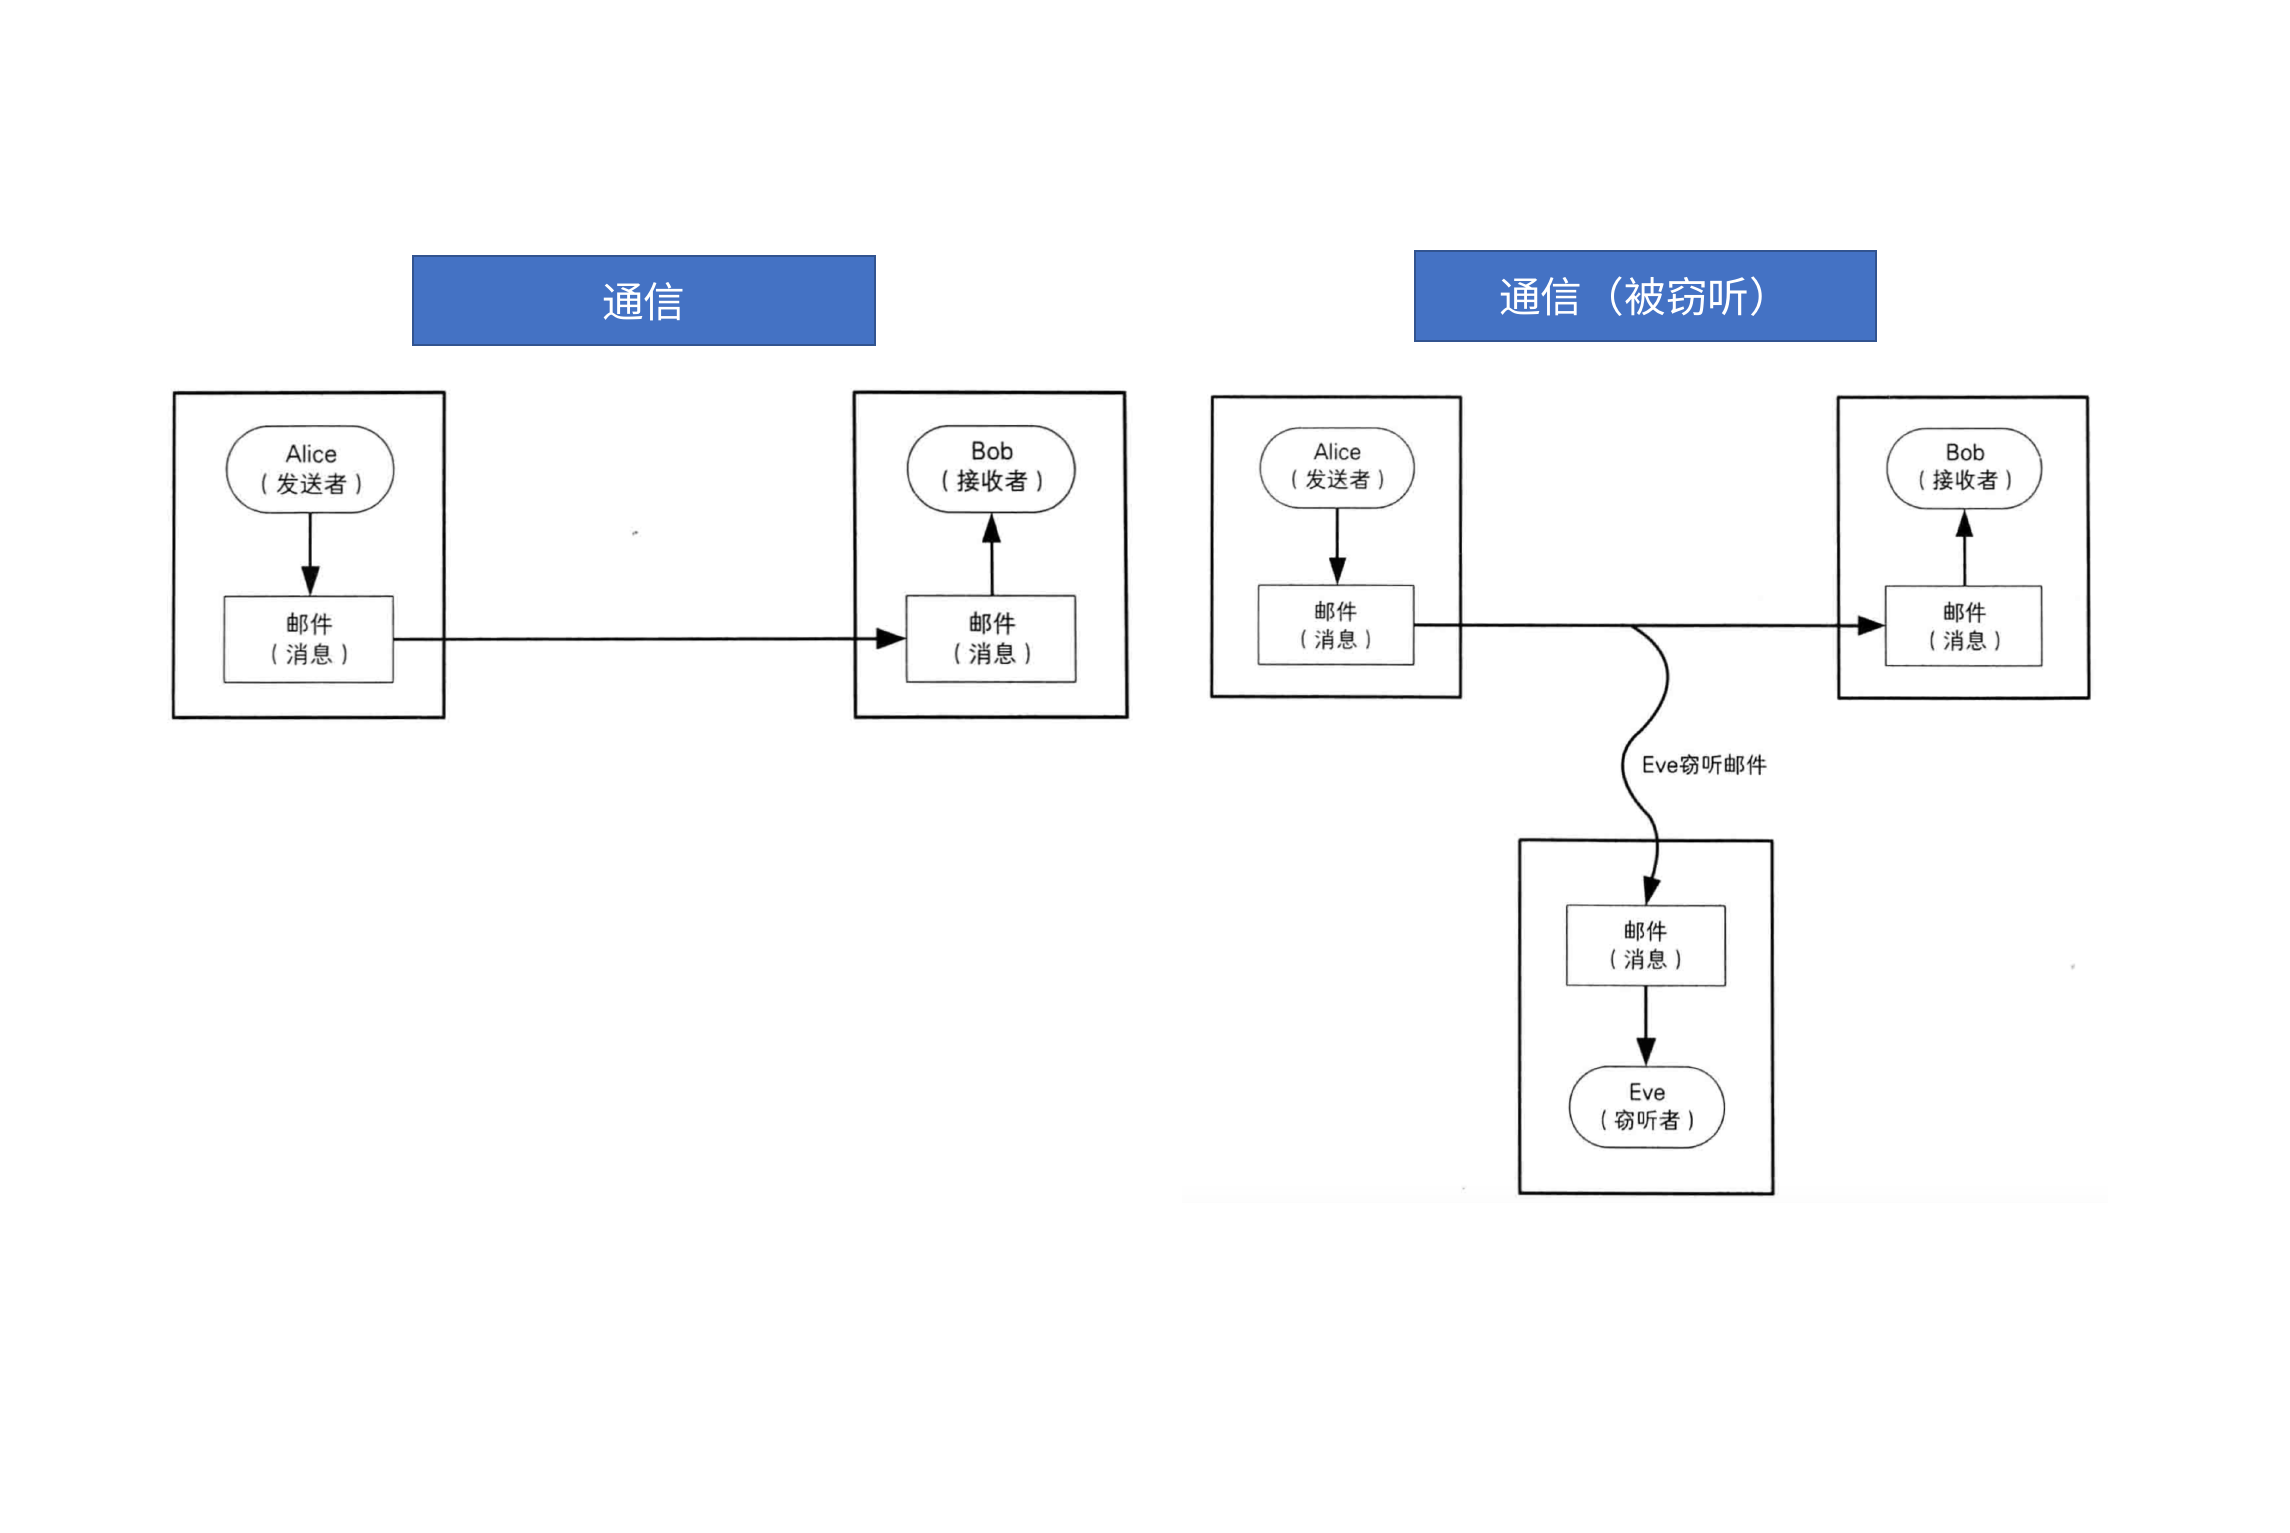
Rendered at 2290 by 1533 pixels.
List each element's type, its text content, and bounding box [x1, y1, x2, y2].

picture [1182, 368, 2108, 1203]
text_box 通信 [412, 255, 876, 346]
picture [144, 368, 1144, 735]
text_box 通信（被窃听） [1414, 250, 1877, 342]
